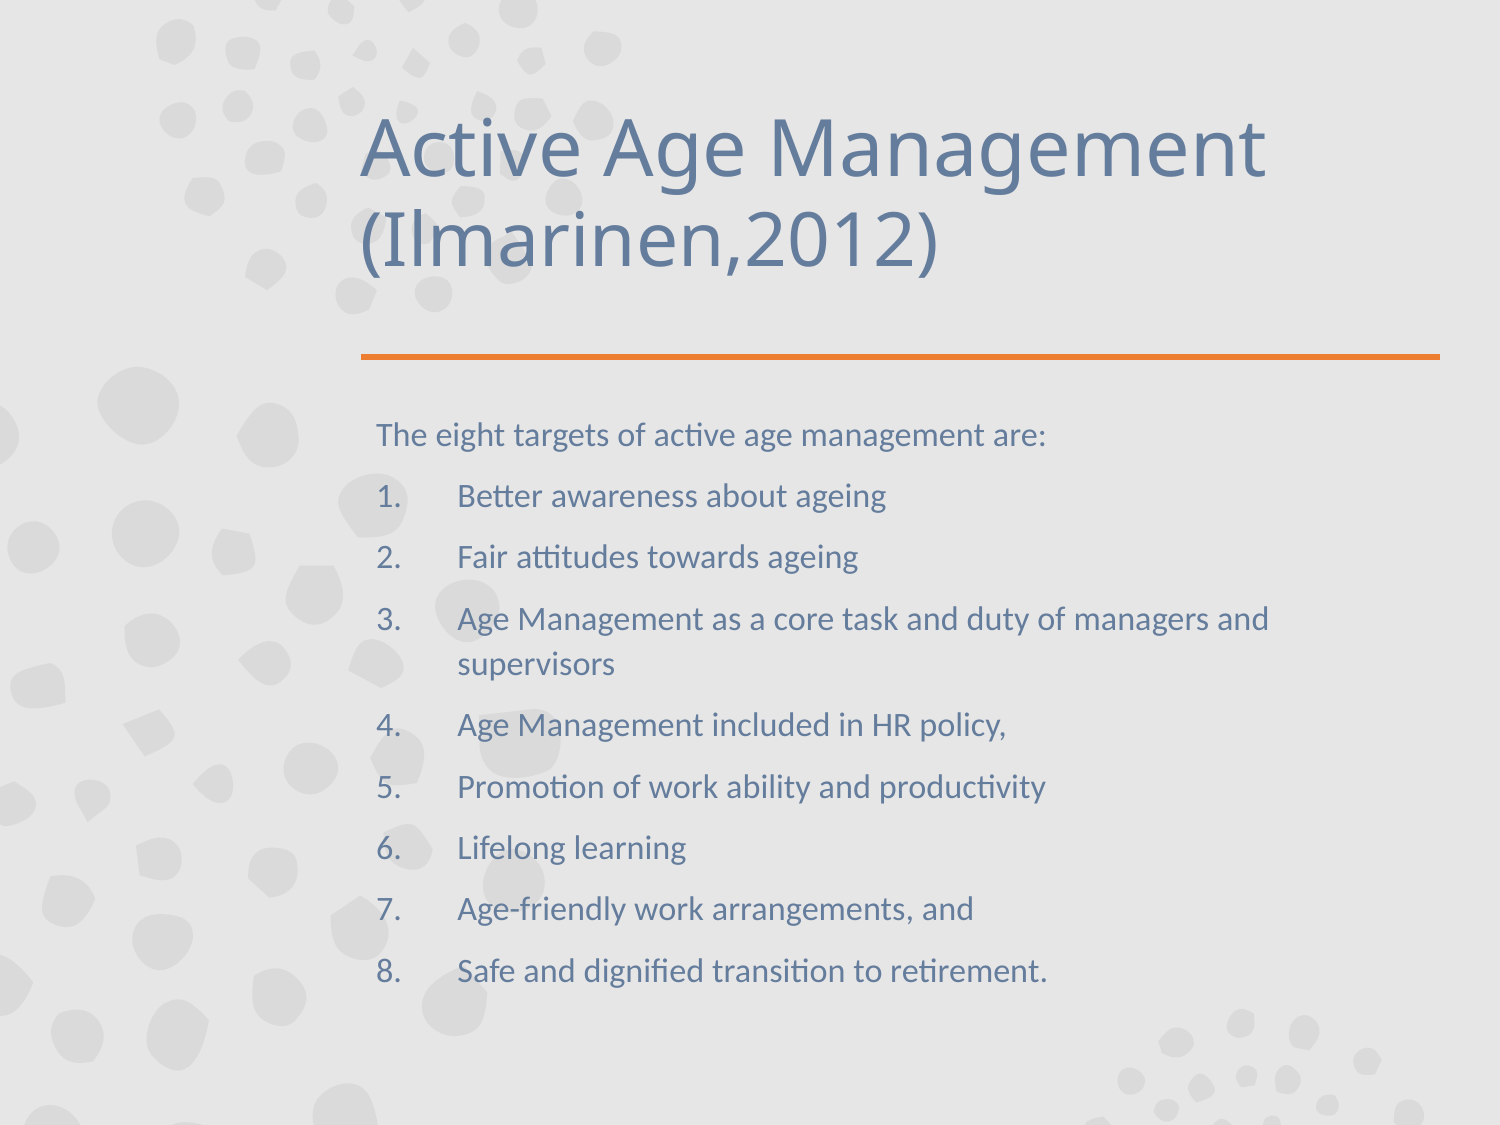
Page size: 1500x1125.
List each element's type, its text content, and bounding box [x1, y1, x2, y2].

title Active Age Management (Ilmarinen,2012) [345, 93, 1440, 350]
list The eight targets of active age management are: Better awareness about ageing Fair attitudes towards ageing Age Management as a core task and duty of managers and supervisors Age Management included in HR policy, Promotion of work ability and productivity Lifelong learning Age-friendly work arrangements, and Safe and dignified transition to retirement. [360, 399, 1440, 999]
